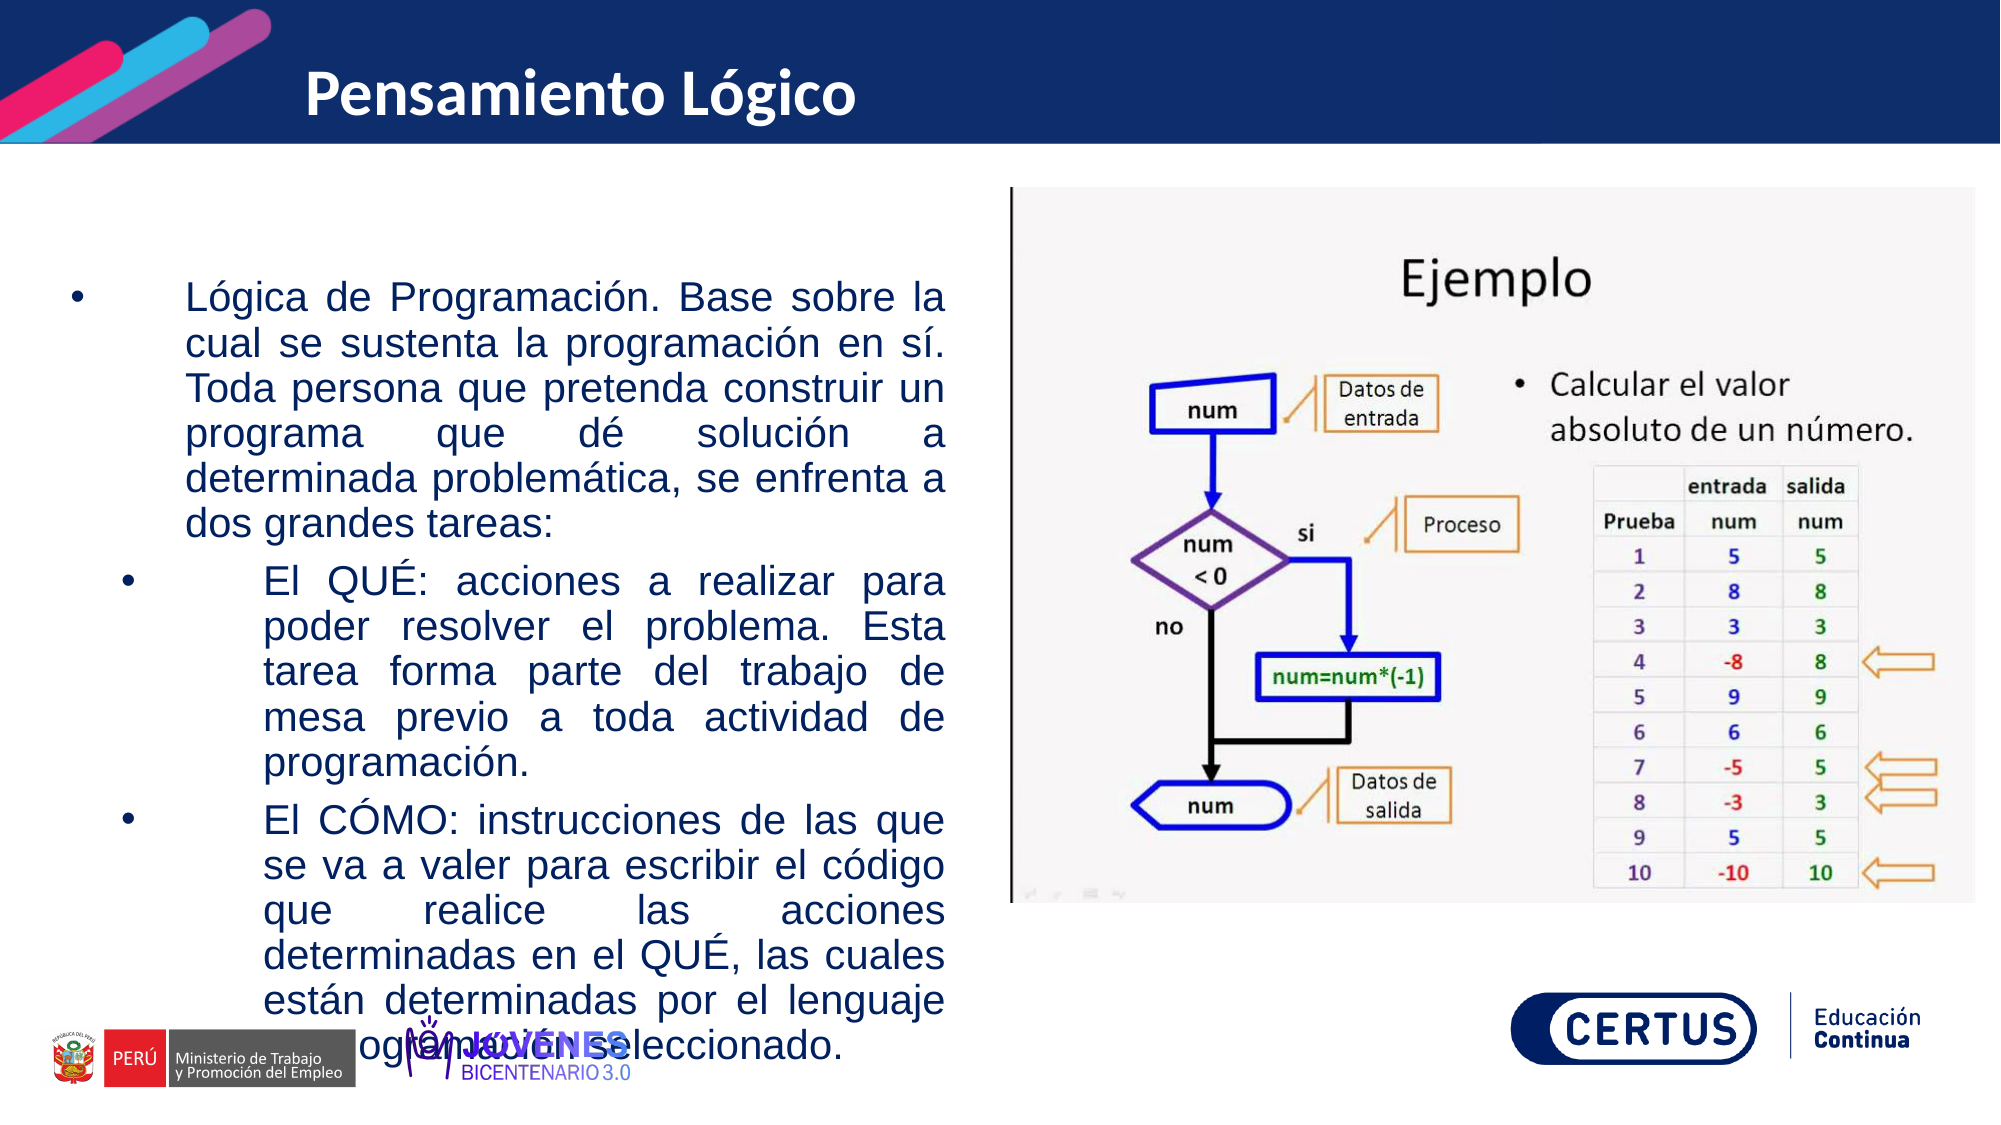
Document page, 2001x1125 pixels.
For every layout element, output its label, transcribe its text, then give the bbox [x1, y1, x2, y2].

list Lógica de Programación. Base sobre la cual se sustenta la programación en sí. Toda persona que pretenda construir un programa que dé solución a determinada problemática, se enfrenta a dos grandes tareas: El QUÉ: acciones a realizar para poder resolver el problema. Esta tarea forma parte del trabajo de mesa previo a toda actividad de programación. El CÓMO: instrucciones de las que se va a valer para escribir el código que realice las acciones determinadas en el QUÉ, las cuales están determinadas por el lenguaje de programación seleccionado. [14, 155, 961, 1125]
picture [0, 0, 1541, 144]
title Pensamiento Lógico [290, 22, 1901, 144]
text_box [41, 986, 632, 1115]
picture [1503, 964, 1959, 1103]
picture [1010, 186, 1976, 903]
